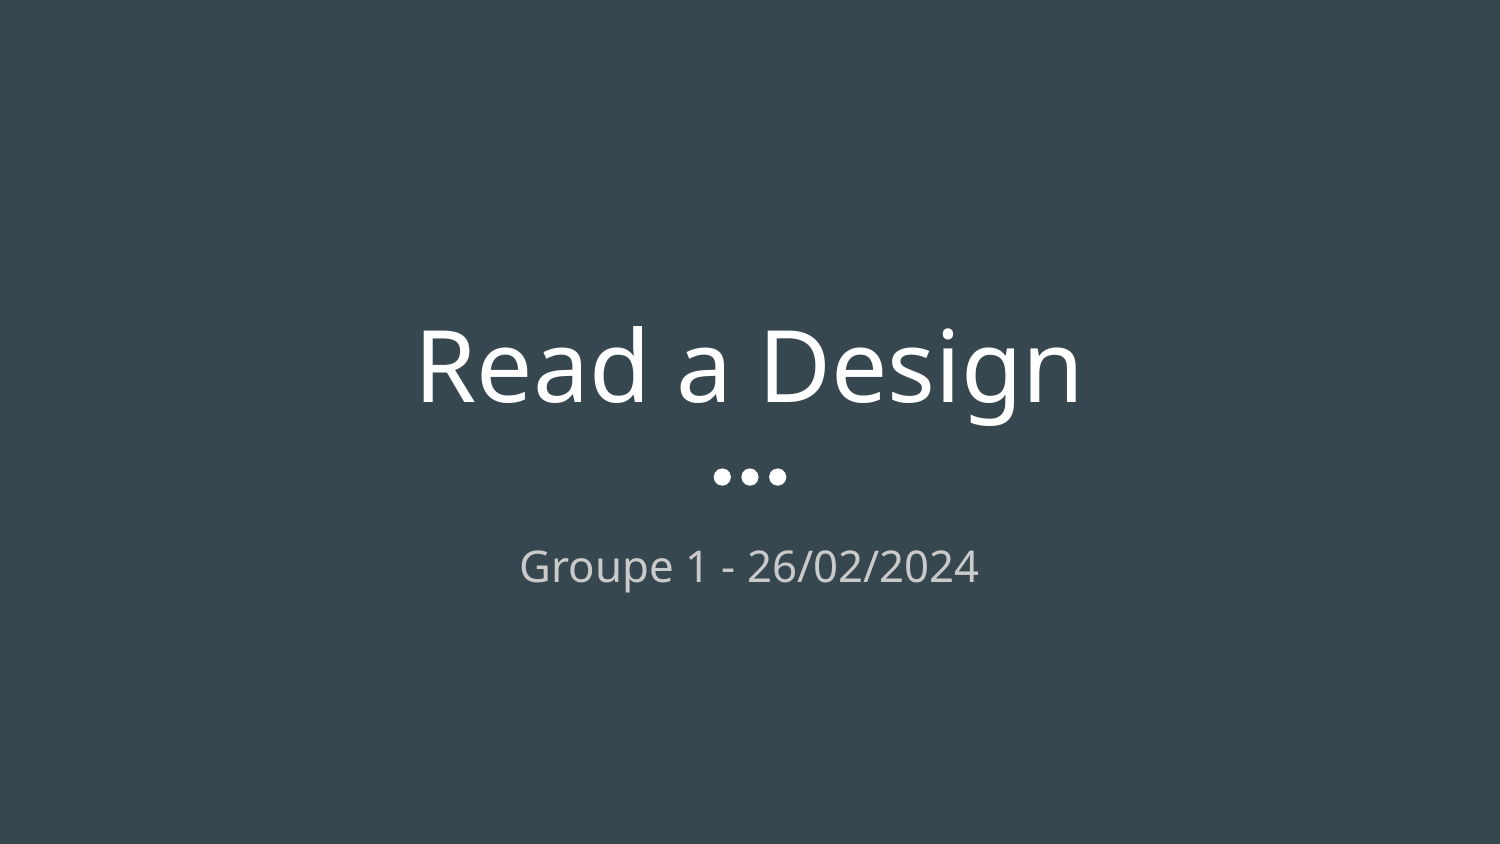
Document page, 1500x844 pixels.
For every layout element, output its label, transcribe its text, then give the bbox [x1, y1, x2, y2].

title Read a Design [110, 162, 1390, 447]
subtitle Groupe 1 - 26/02/2024 [110, 520, 1390, 651]
